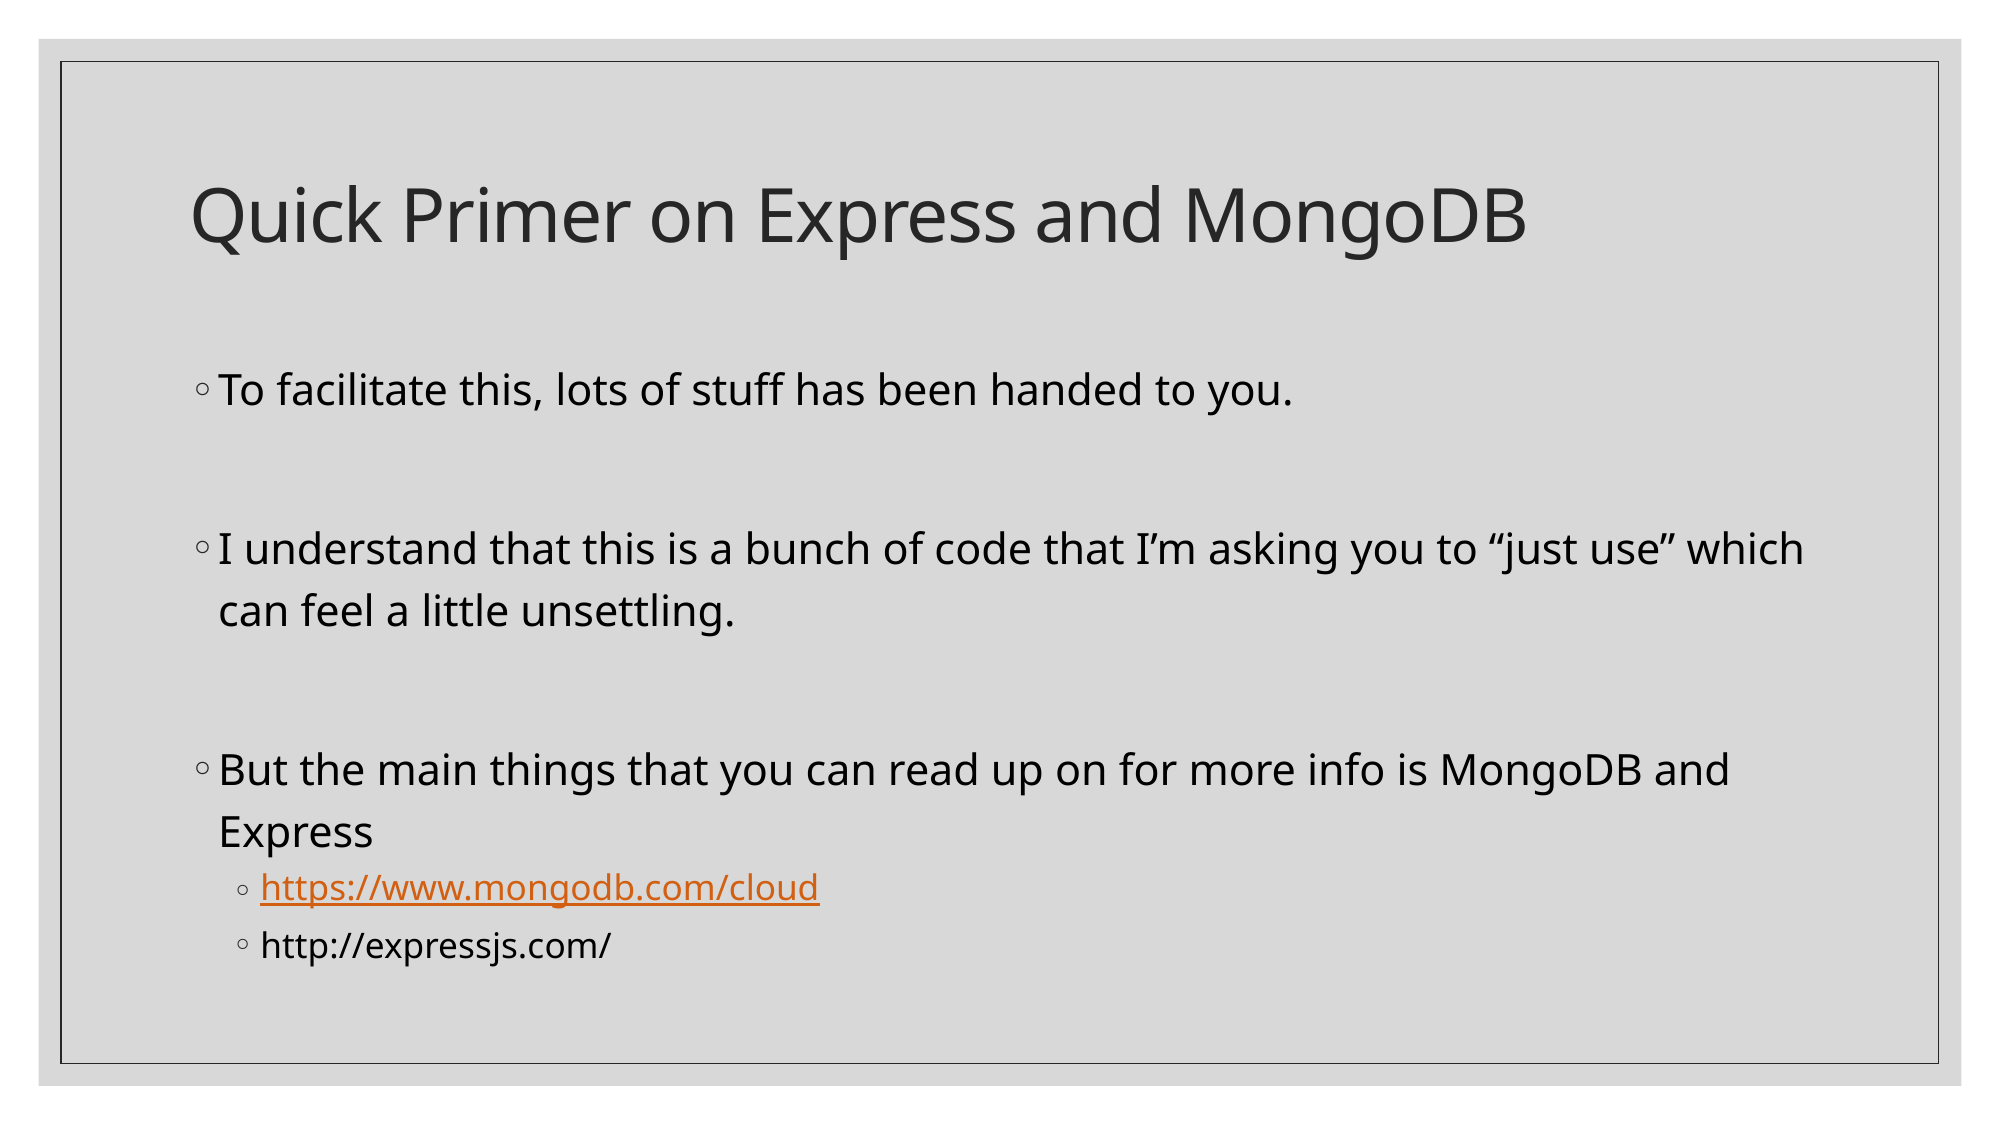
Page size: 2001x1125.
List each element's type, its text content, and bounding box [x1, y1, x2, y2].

title Quick Primer on Express and MongoDB [174, 105, 1825, 331]
list To facilitate this, lots of stuff has been handed to you. I understand that this is a bunch of code that I’m asking you to “just use” which can feel a little unsettling. But the main things that you can read up on for more info is MongoDB and Express https://www.mongodb.com/cloud http://expressjs.com/ [174, 345, 1825, 977]
